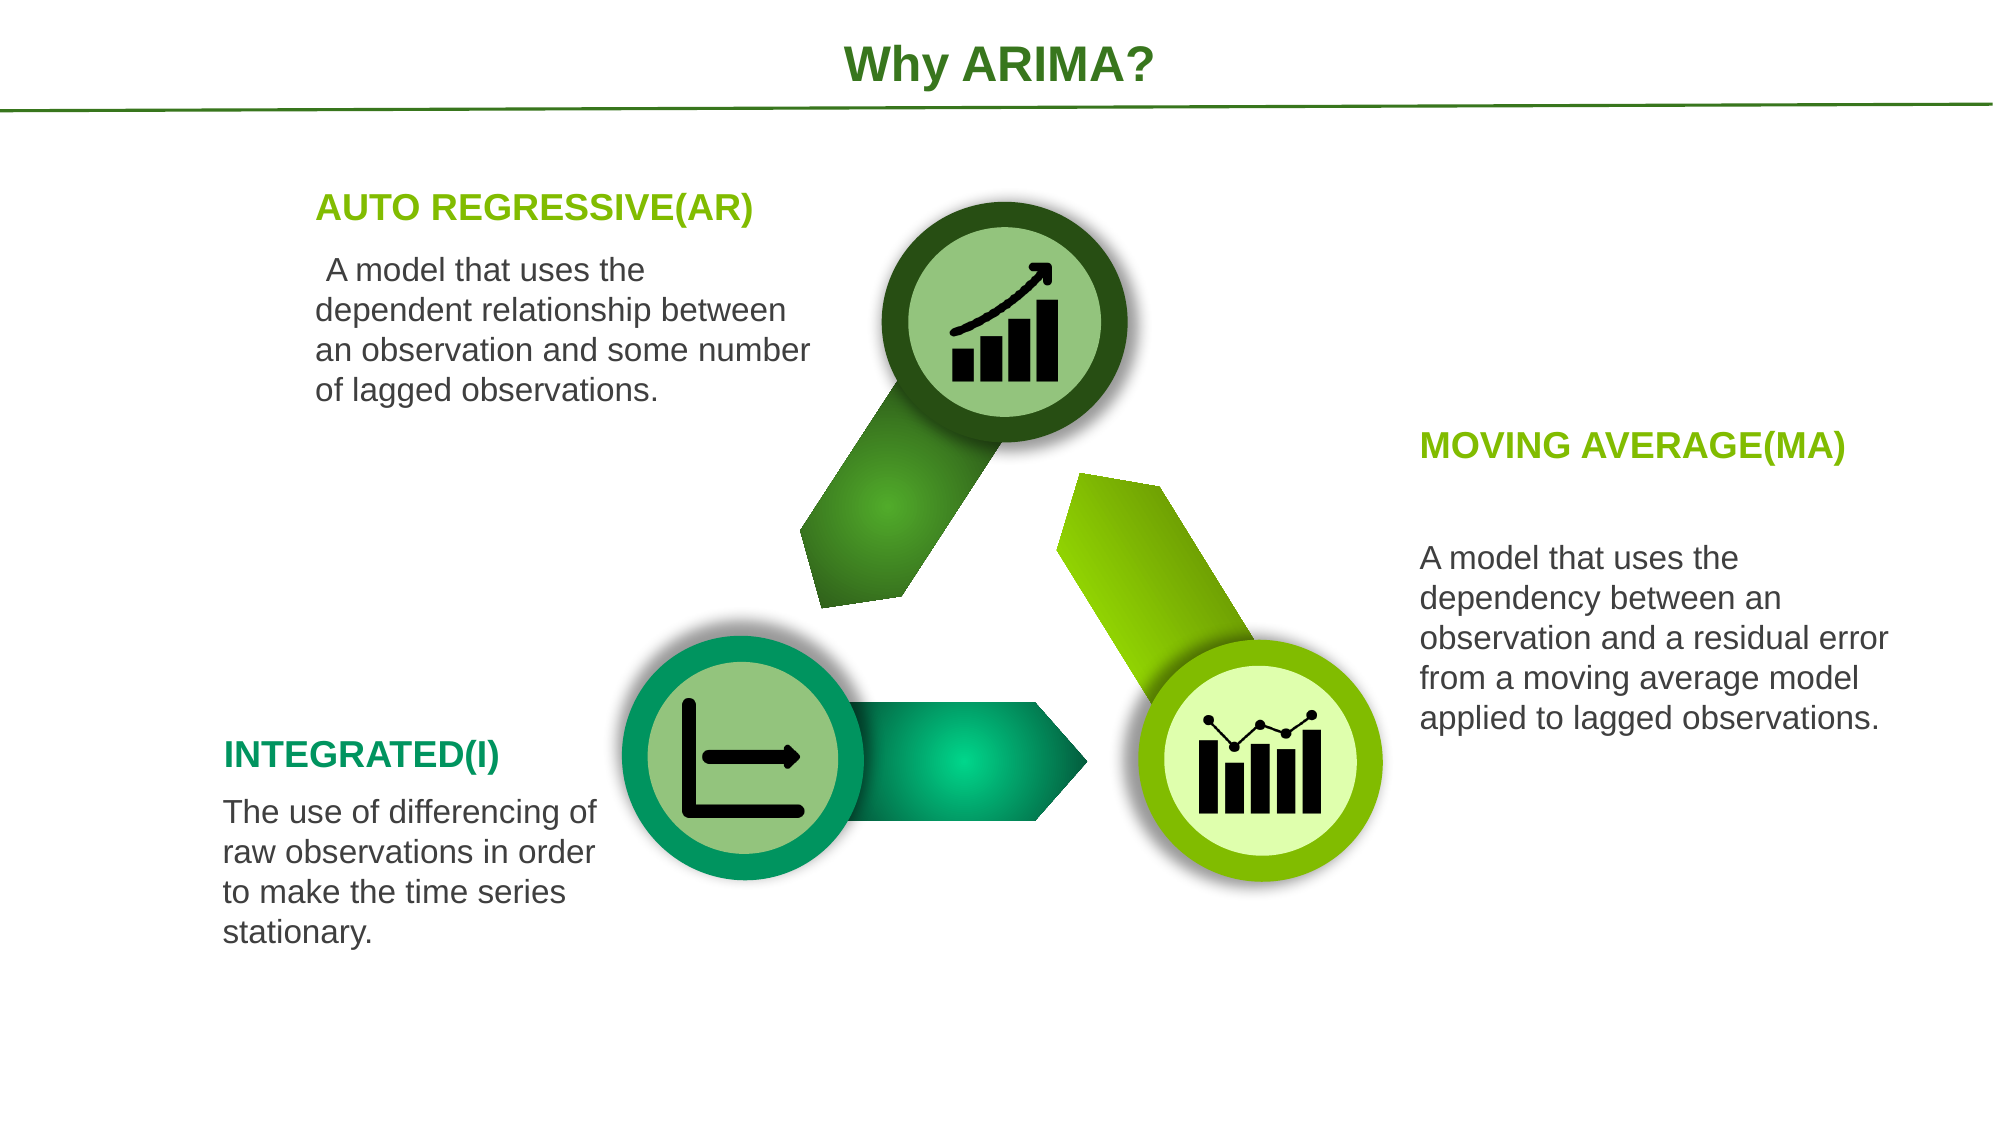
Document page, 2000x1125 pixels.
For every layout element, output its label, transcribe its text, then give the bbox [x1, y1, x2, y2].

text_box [1404, 413, 1914, 806]
text_box [916, 702, 1088, 821]
text_box [1056, 473, 1228, 604]
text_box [207, 721, 645, 975]
text_box [800, 414, 990, 591]
text_box Why ARIMA? [517, 16, 1482, 102]
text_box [881, 201, 1128, 443]
picture [920, 240, 1089, 405]
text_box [574, 592, 912, 924]
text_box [1095, 599, 1426, 923]
picture [675, 691, 811, 825]
picture [1198, 701, 1321, 822]
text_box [0, 103, 1993, 111]
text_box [299, 175, 842, 469]
